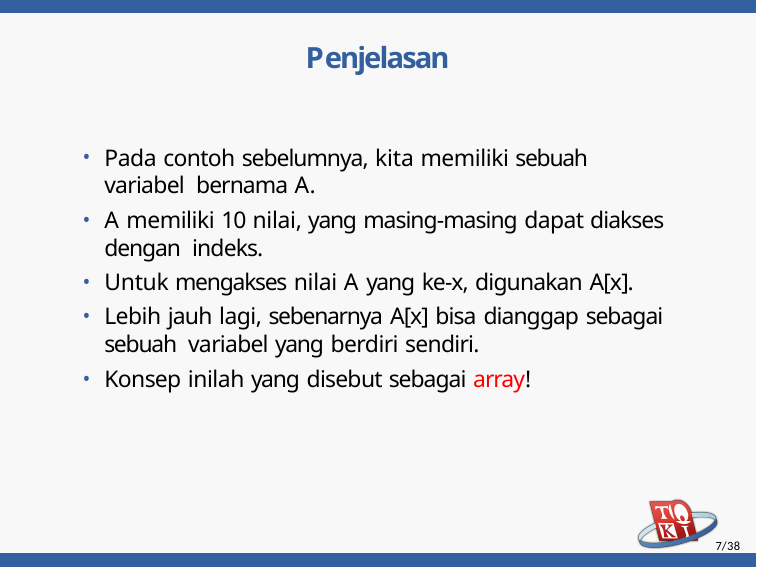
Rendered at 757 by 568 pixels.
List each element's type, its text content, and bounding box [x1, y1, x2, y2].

text_box Pada contoh sebelumnya, kita memiliki sebuah variabel bernama A. A memiliki 10 nilai, yang masing-masing dapat diakses dengan indeks. Untuk mengakses nilai A yang ke-x, digunakan A[x]. Lebih jauh lagi, sebenarnya A[x] bisa dianggap sebagai sebuah variabel yang berdiri sendiri. Konsep inilah yang disebut sebagai array! [80, 141, 699, 392]
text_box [0, 495, 757, 568]
picture [0, 0, 756, 13]
title Penjelasan [303, 36, 453, 134]
